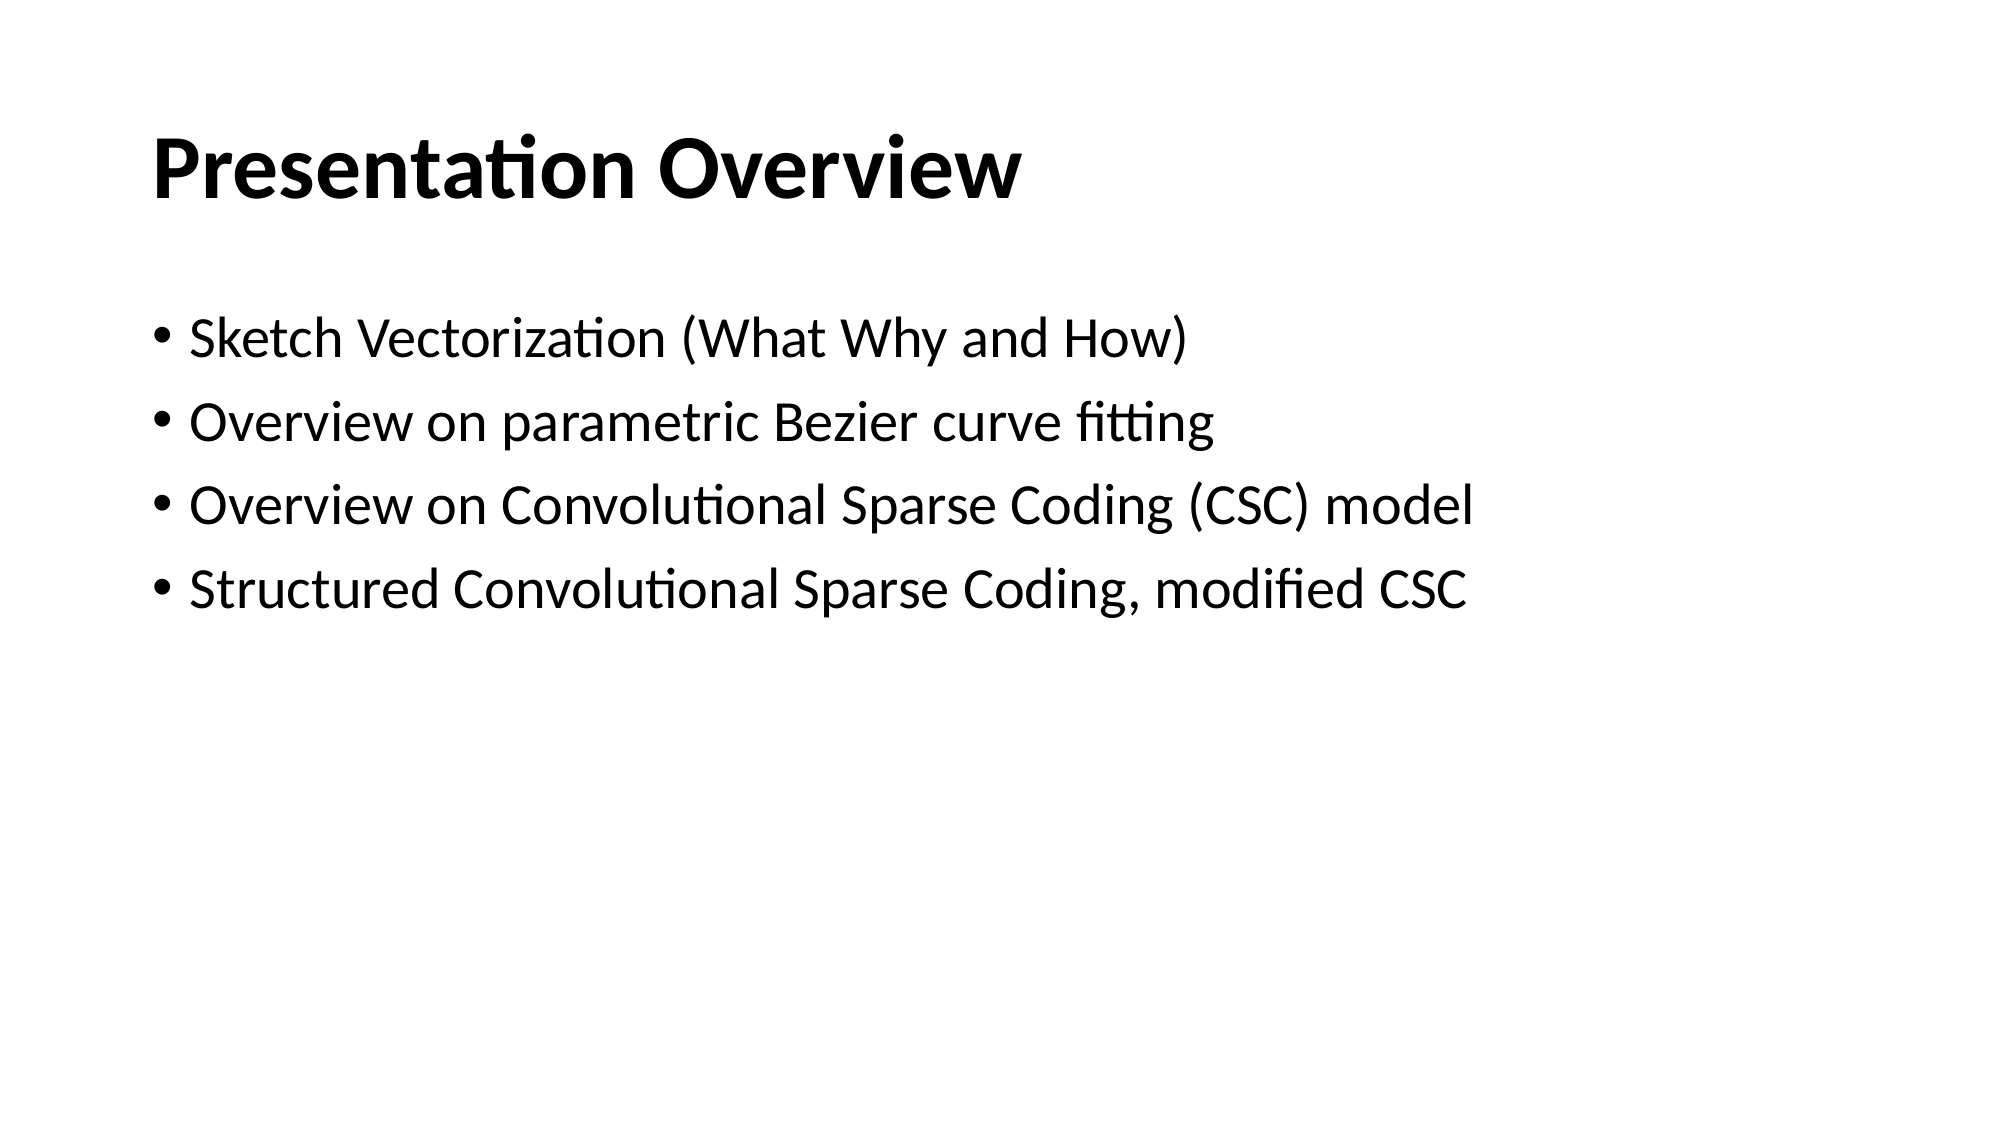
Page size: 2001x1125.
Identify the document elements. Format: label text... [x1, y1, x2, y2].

list Sketch Vectorization (What Why and How) Overview on parametric Bezier curve fitting Overview on Convolutional Sparse Coding (CSC) model Structured Convolutional Sparse Coding, modified CSC [137, 299, 1863, 1014]
title Presentation Overview [137, 59, 1863, 278]
